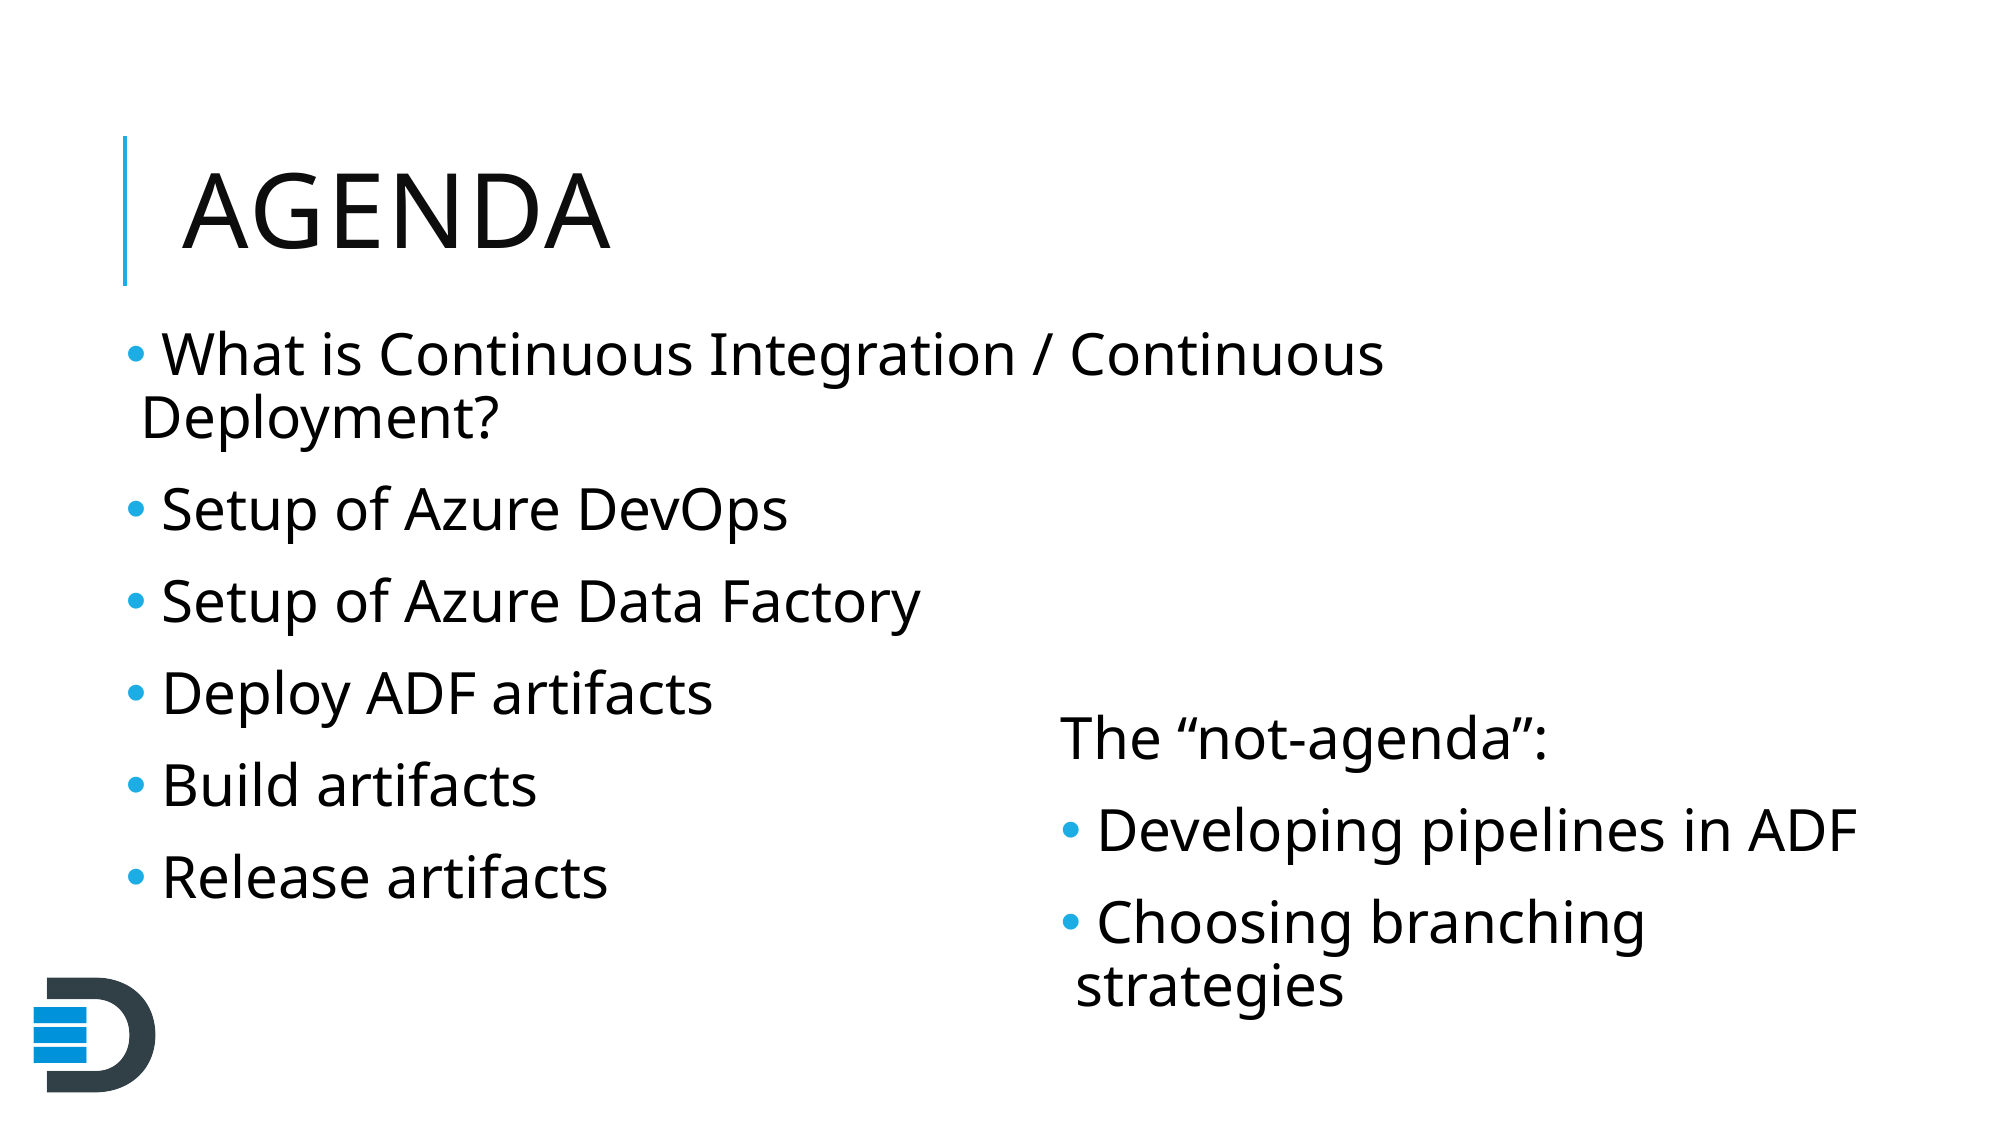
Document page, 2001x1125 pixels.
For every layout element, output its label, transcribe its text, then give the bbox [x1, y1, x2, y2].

list What is Continuous Integration / Continuous Deployment? Setup of Azure DevOps Setup of Azure Data Factory Deploy ADF artifacts Build artifacts Release artifacts [118, 317, 1729, 1035]
picture [0, 940, 189, 1125]
text_box The “not-agenda”: Developing pipelines in ADF Choosing branching strategies [1053, 701, 1921, 1029]
title AGENDA [168, 96, 1763, 342]
